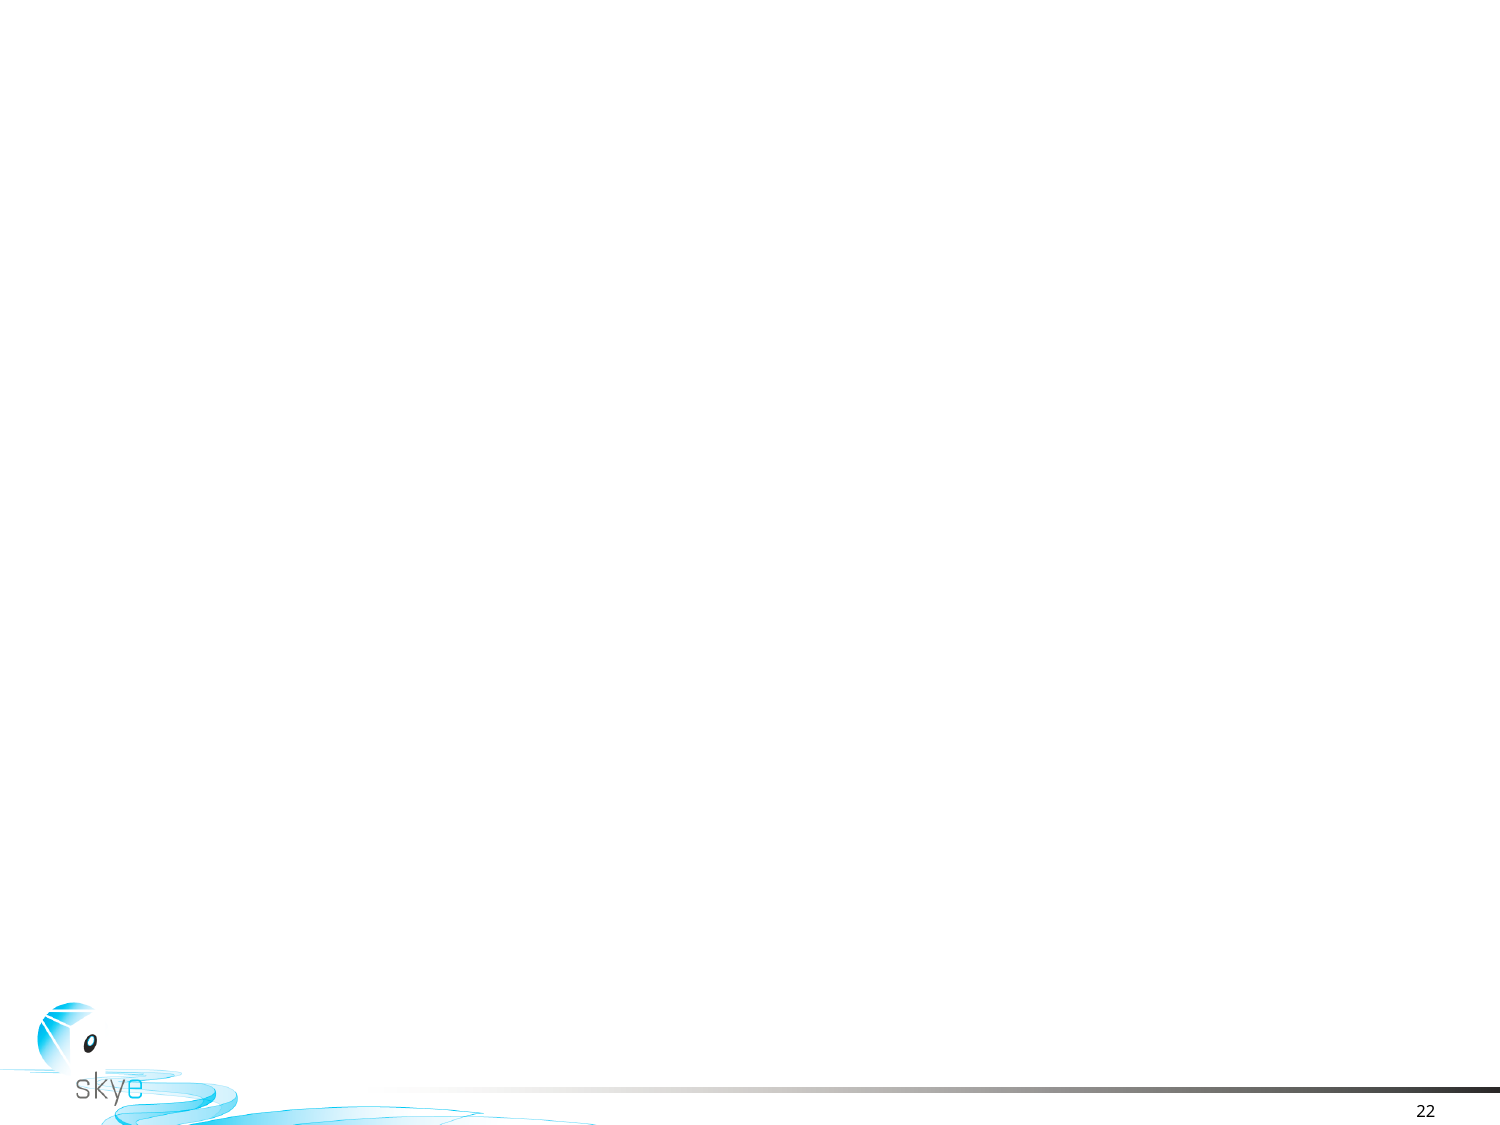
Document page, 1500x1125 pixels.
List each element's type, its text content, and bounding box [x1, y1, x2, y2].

slide_number 22 [1181, 1093, 1451, 1125]
picture [0, 987, 1500, 1125]
